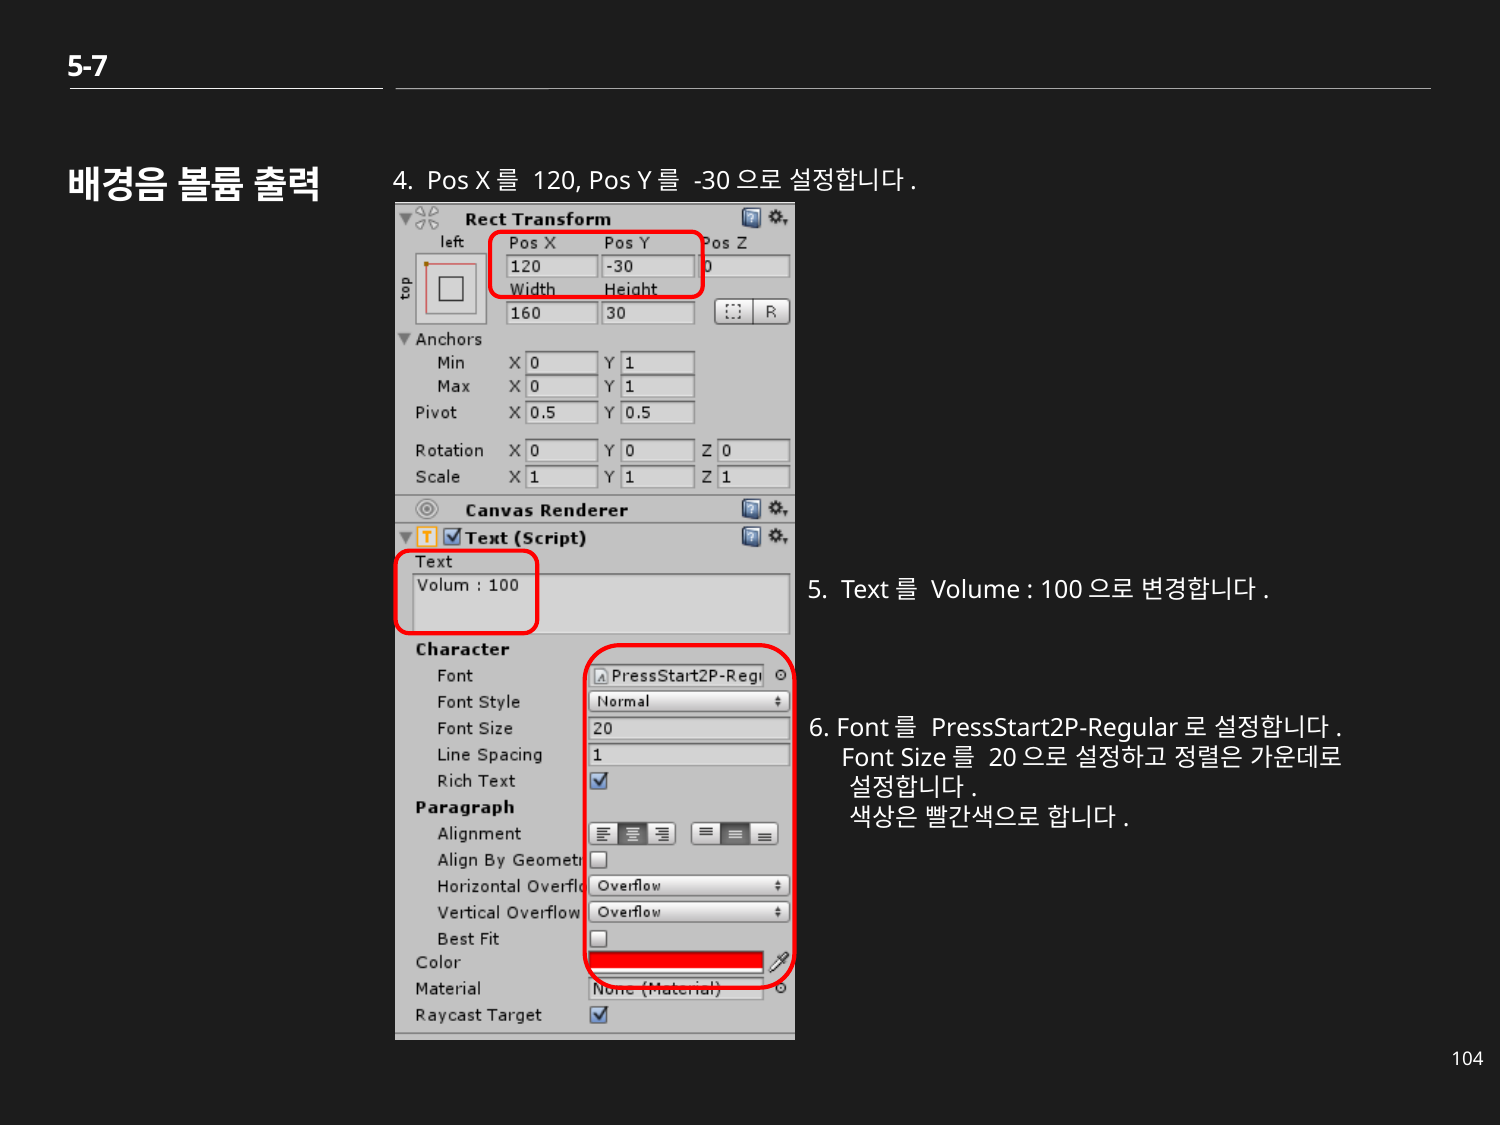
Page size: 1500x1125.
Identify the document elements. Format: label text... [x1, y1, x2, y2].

title 배경음 볼륨 출력 [52, 153, 384, 395]
text_box 5. Text를 Volume : 100으로 변경합니다. [799, 566, 1285, 611]
text_box 104 [1377, 1039, 1499, 1080]
text_box 4. Pos X를 120, Pos Y를 -30으로 설정합니다. [378, 157, 932, 202]
text_box 5-7 [52, 39, 123, 90]
text_box 6. Font를 PressStart2P-Regular로 설정합니다. Font Size를 20으로 설정하고 정렬은 가운데로 설정합니다. 색상은 빨간색으로 합니다. [799, 704, 1358, 839]
picture [395, 202, 795, 1040]
